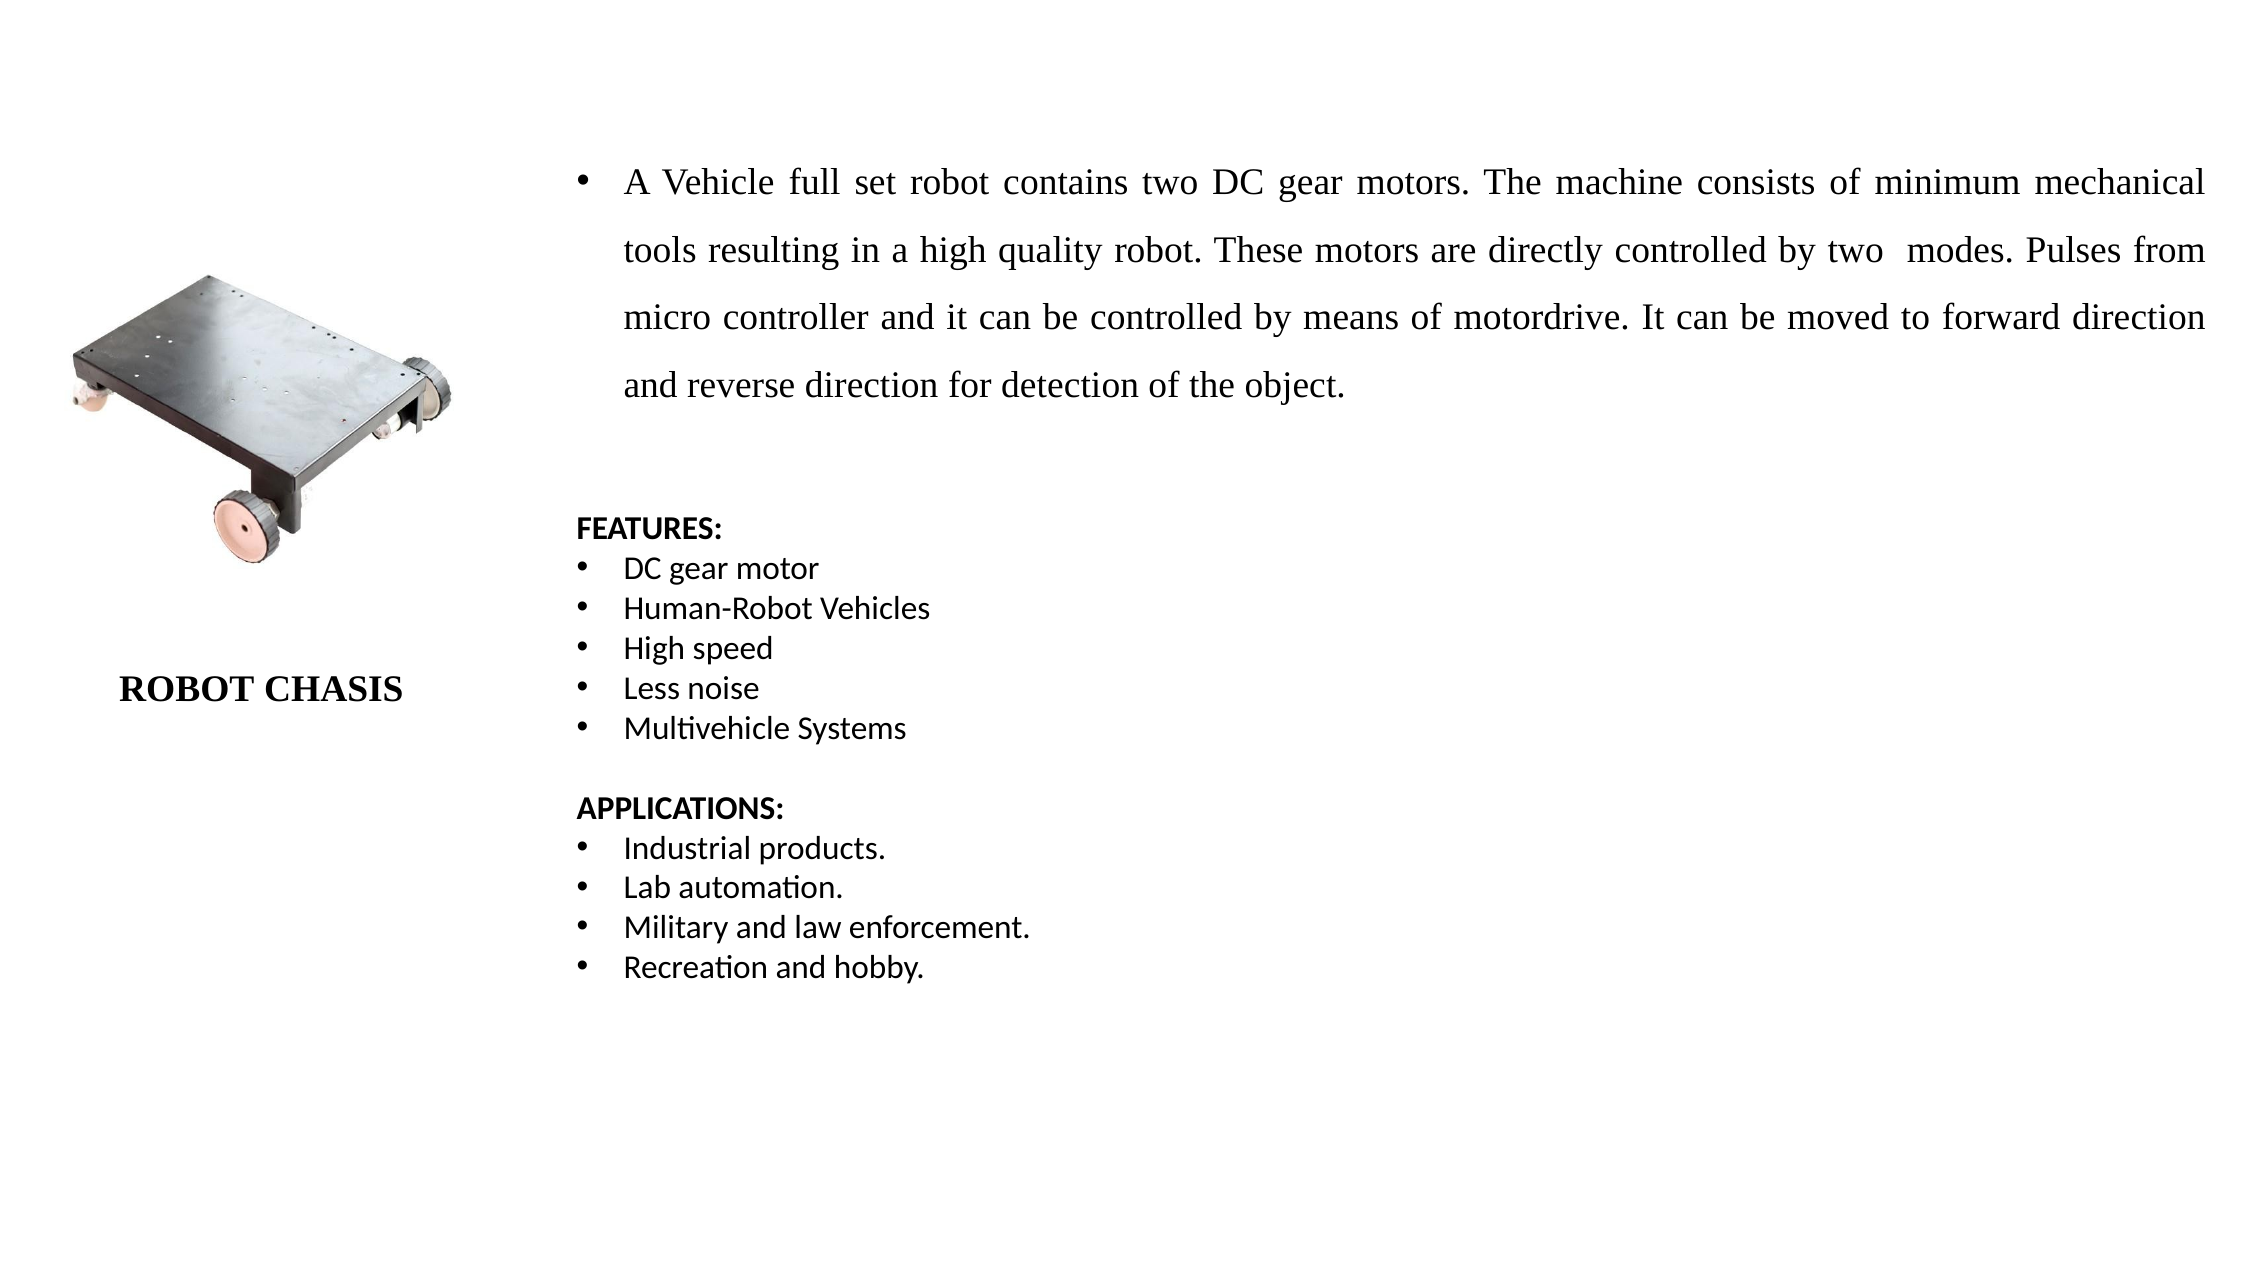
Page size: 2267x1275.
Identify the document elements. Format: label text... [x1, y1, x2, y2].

text_box ROBOT CHASIS [93, 654, 429, 709]
picture [64, 221, 459, 616]
text_box A Vehicle full set robot contains two DC gear motors. The machine consists of minimum mechanical tools resulting in a high quality robot. These motors are directly controlled by two modes. Pulses from micro controller and it can be controlled by means of motordrive. It can be moved to forward direction and reverse direction for detection of the object. FEATURES: DC gear motor Human-Robot Vehicles High speed Less noise Multivehicle Systems APPLICATIONS: Industrial products. Lab automation. Military and law enforcement. Recreation and hobby. [561, 127, 2223, 1053]
